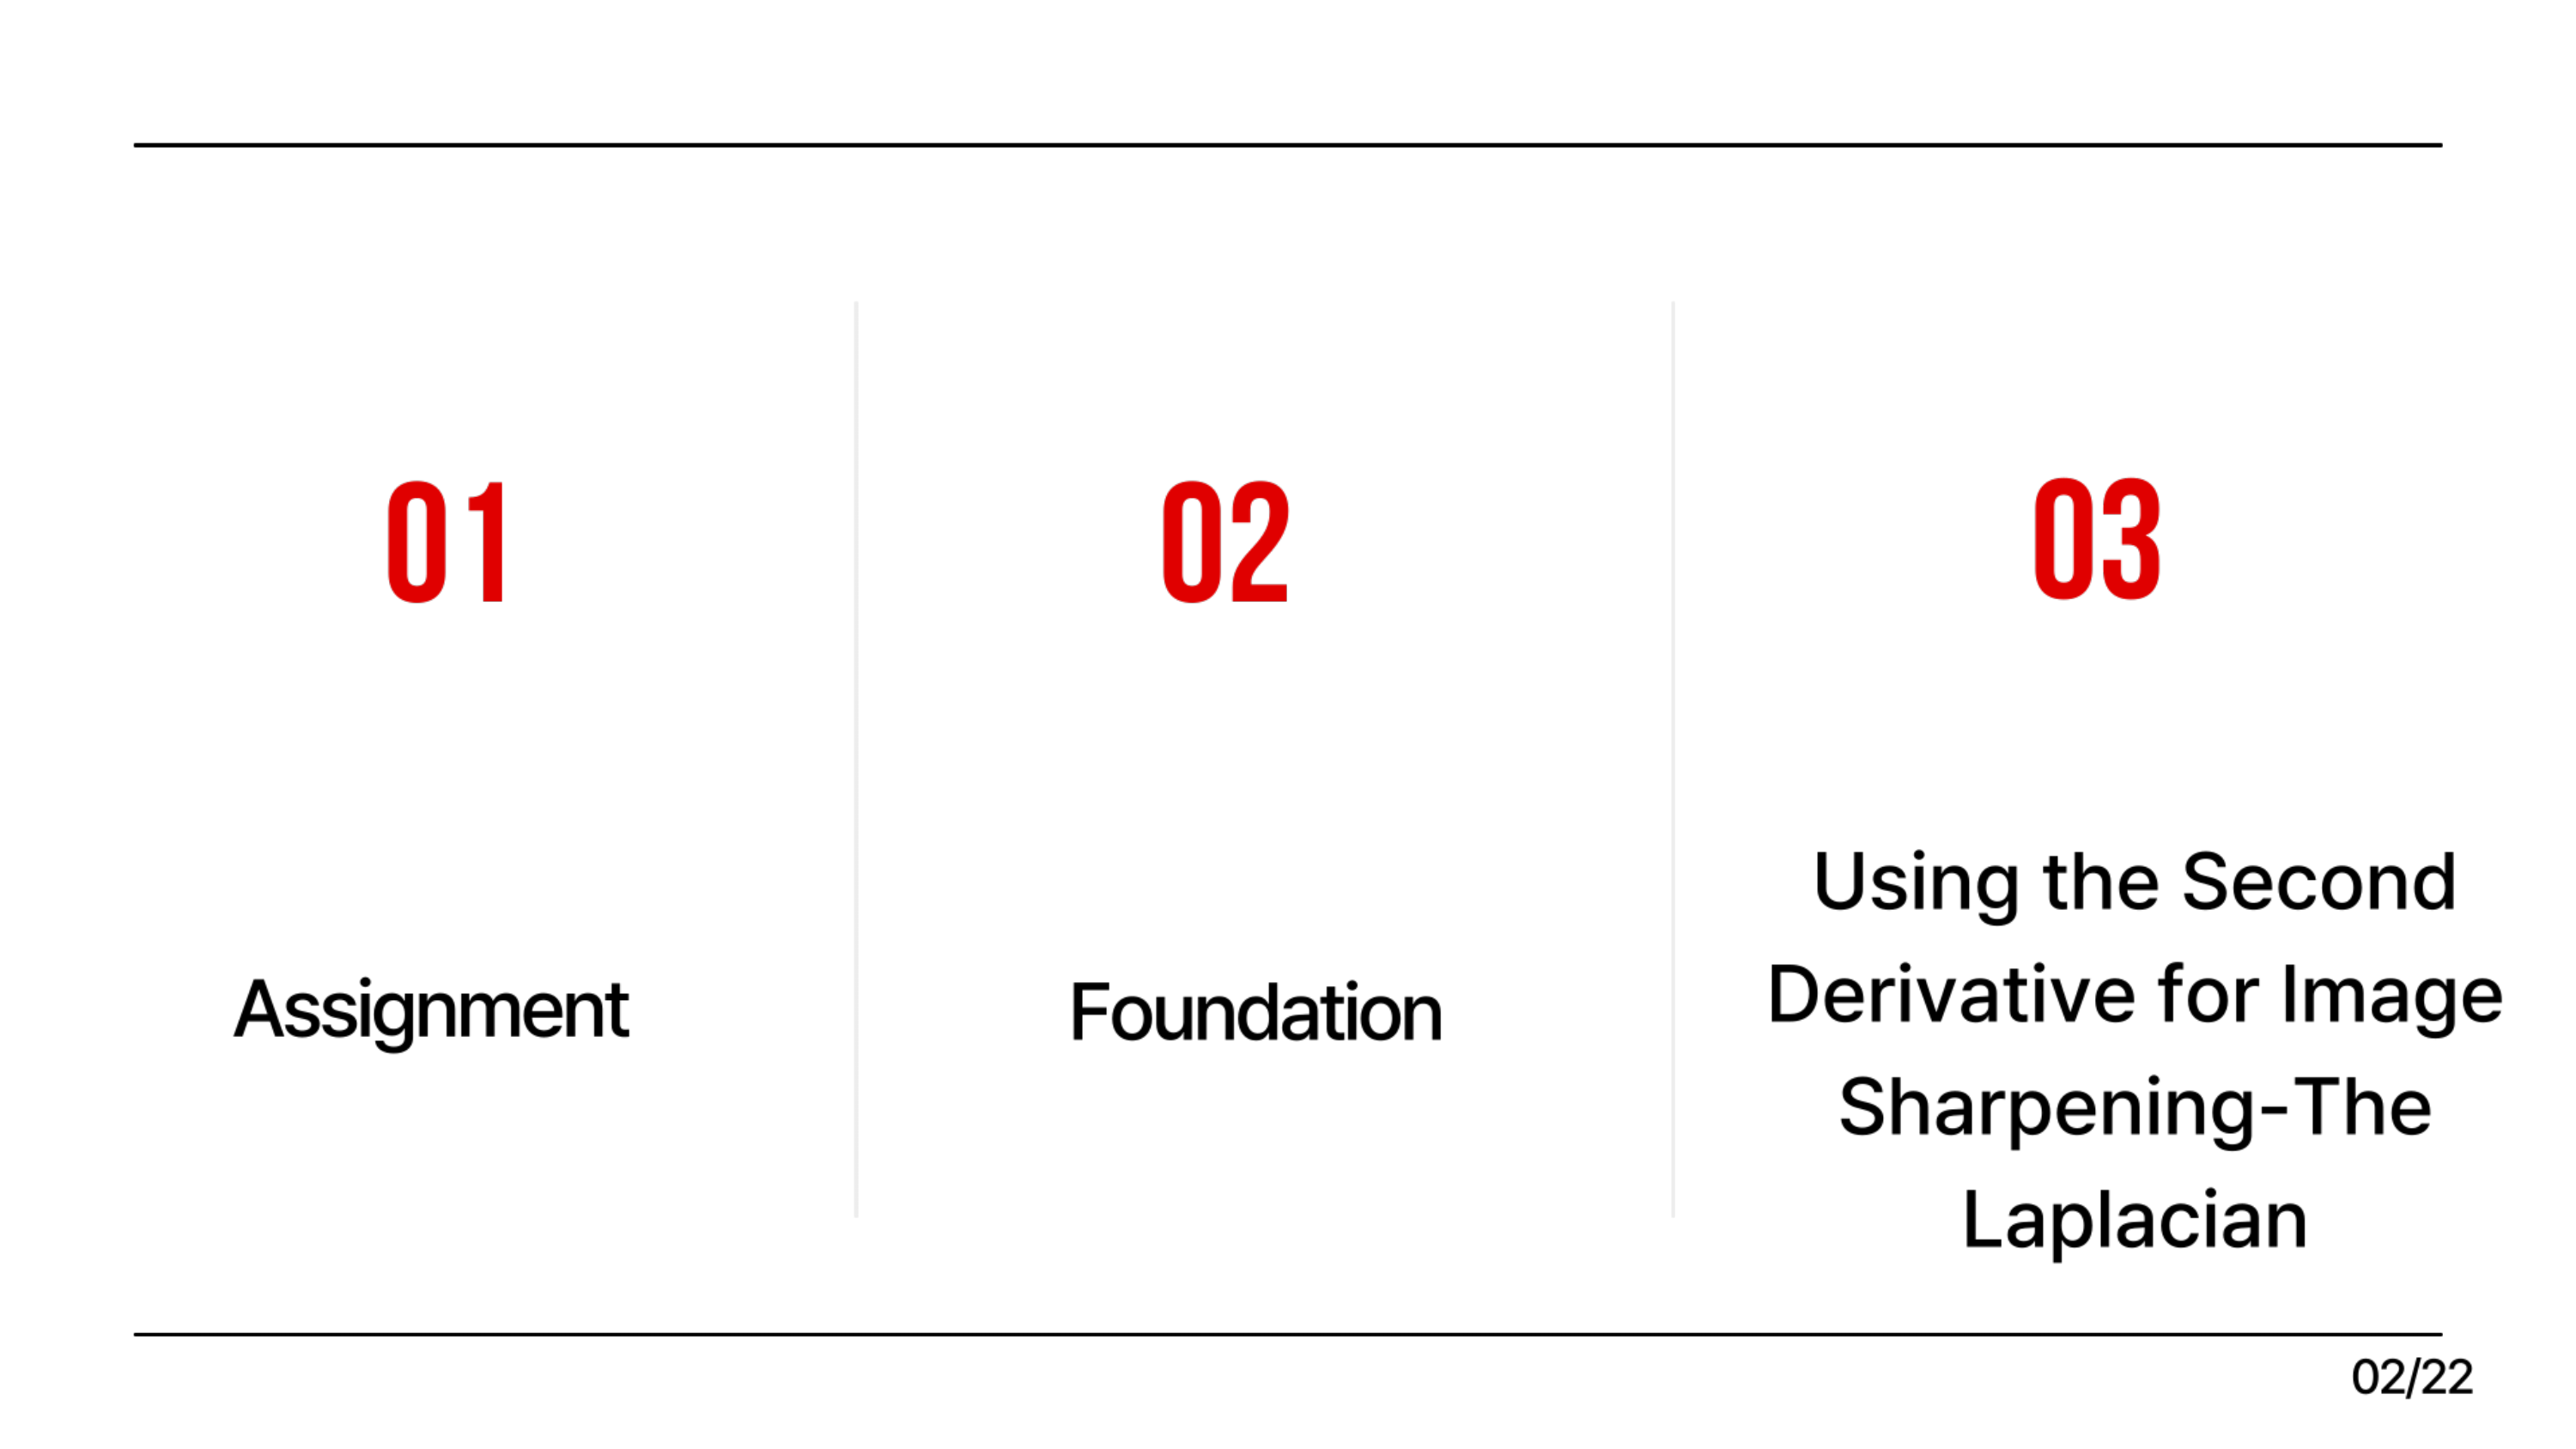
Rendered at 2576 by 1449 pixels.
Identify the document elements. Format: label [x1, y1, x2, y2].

text_box [133, 1331, 1528, 1337]
picture [0, 301, 2576, 1449]
text_box [133, 142, 2443, 148]
